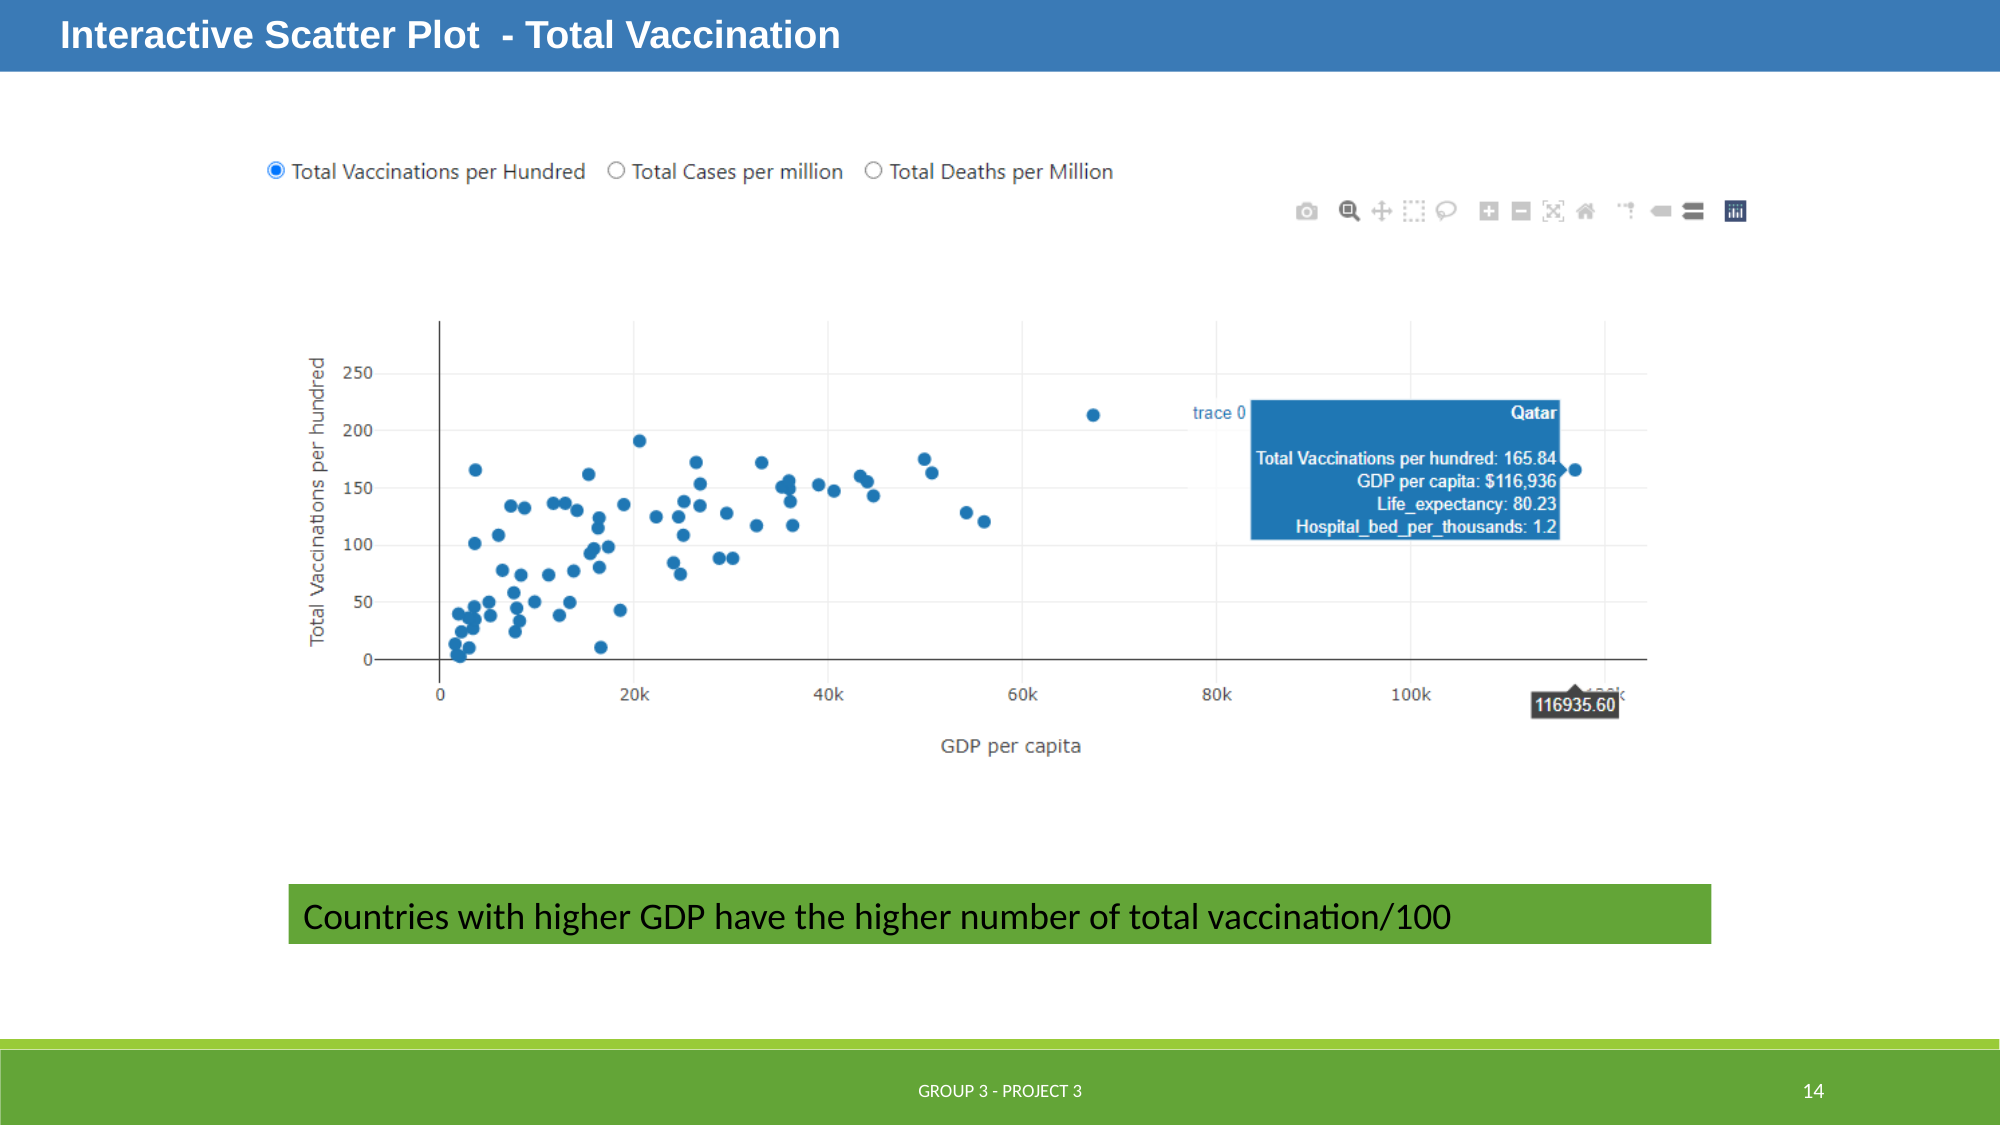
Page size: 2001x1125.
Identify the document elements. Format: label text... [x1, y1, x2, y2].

text_box Interactive Scatter Plot - Total Vaccination [0, 0, 2000, 72]
slide_number 14 [1624, 1059, 1840, 1120]
picture [195, 115, 1805, 916]
text_box Countries with higher GDP have the higher number of total vaccination/100 [288, 922, 1712, 944]
footer Group 3 - Project 3 [604, 1059, 1396, 1120]
